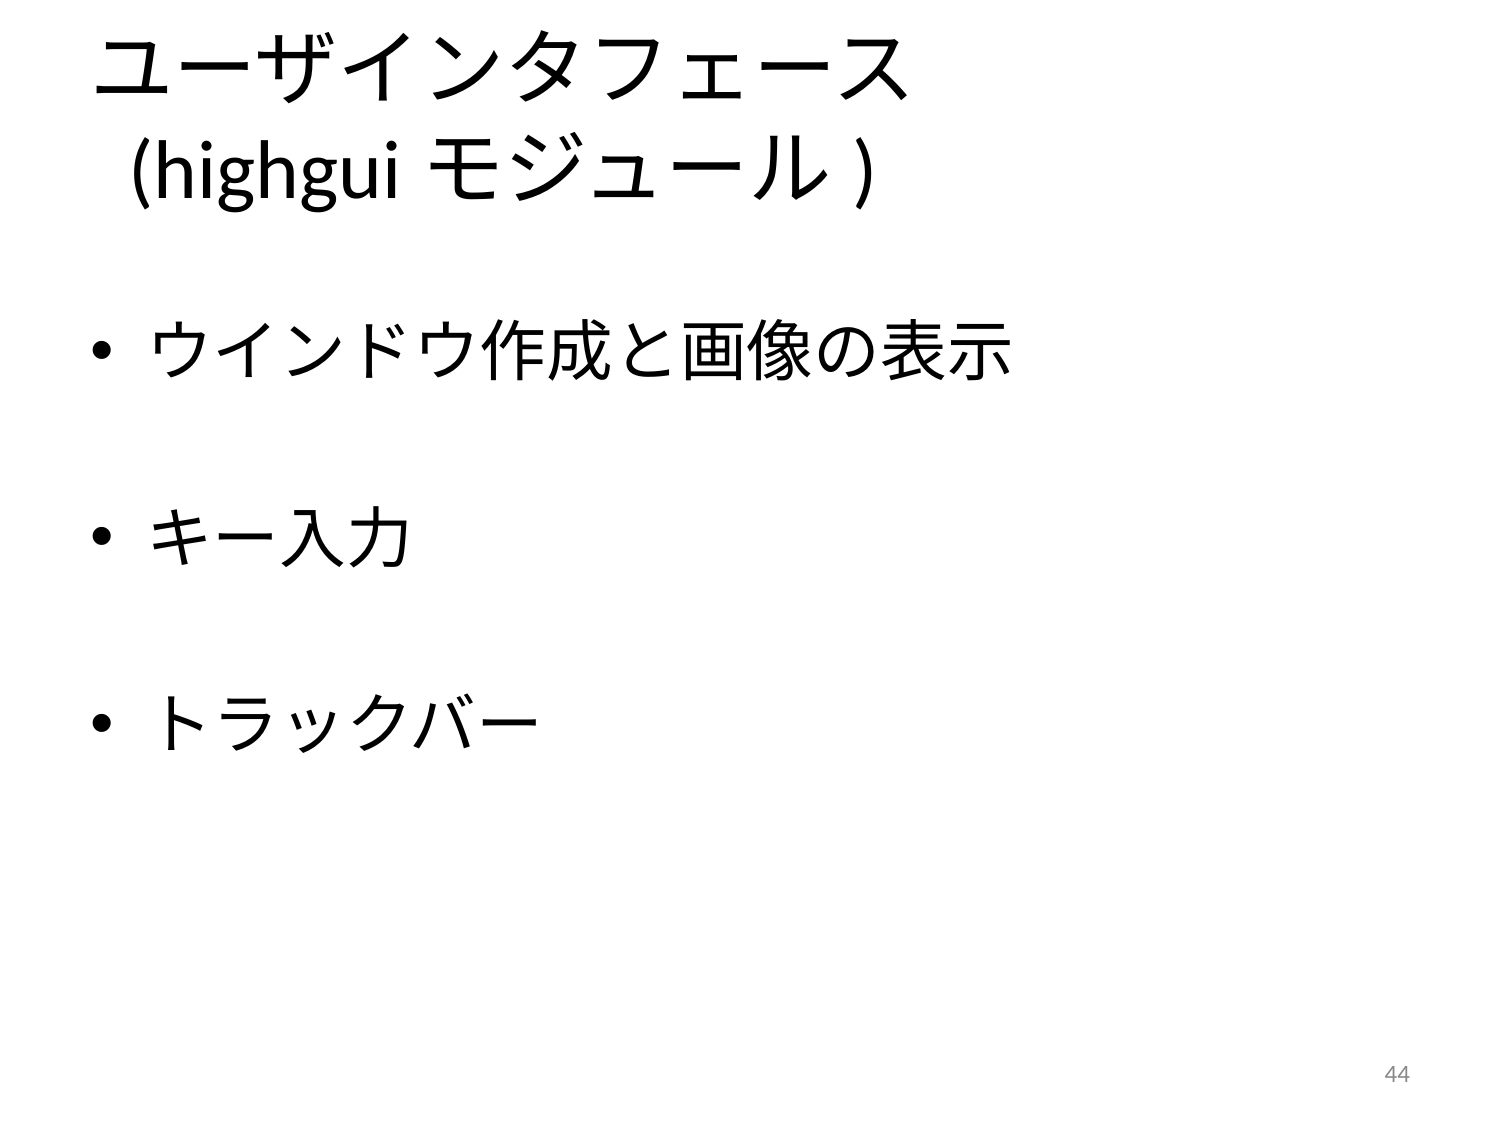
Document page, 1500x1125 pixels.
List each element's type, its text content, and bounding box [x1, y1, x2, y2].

slide_number 43 [1074, 1042, 1425, 1103]
list ウインドウ作成と画像の表示 キー入力 トラックバー [75, 208, 1425, 1035]
title ユーザインタフェース (highguiモジュール) [75, 45, 1425, 185]
